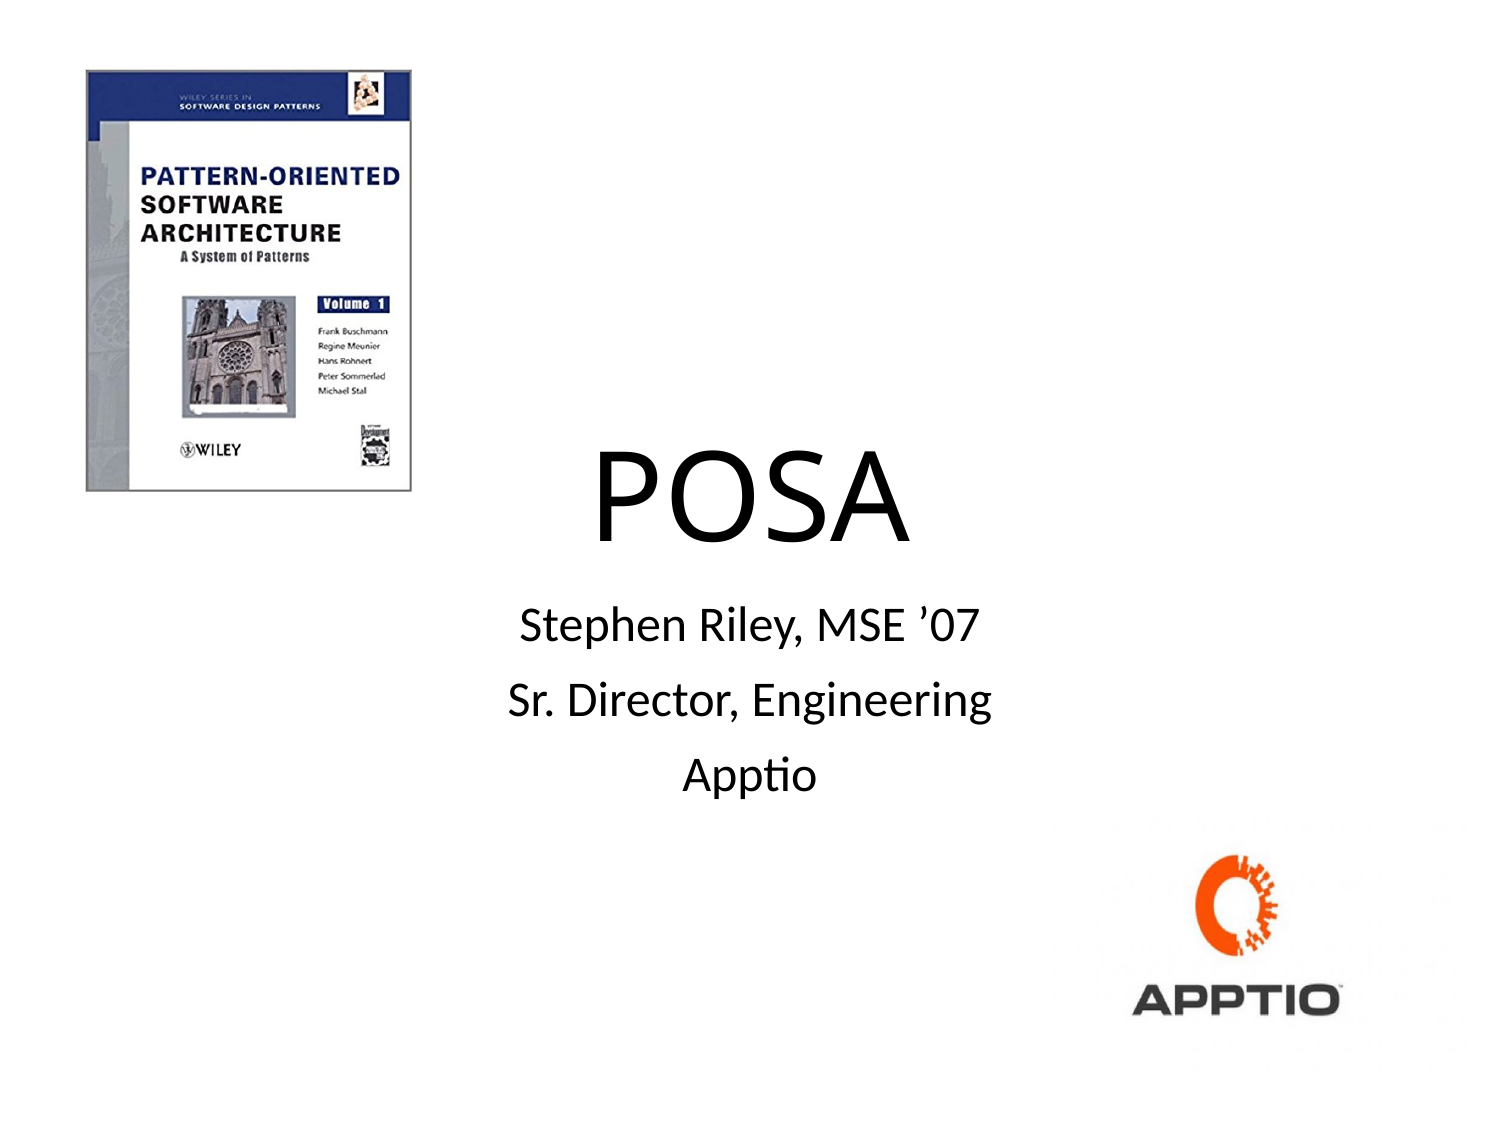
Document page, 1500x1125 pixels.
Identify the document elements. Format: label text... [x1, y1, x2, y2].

picture [997, 770, 1467, 1071]
picture [85, 69, 413, 492]
subtitle Stephen Riley, MSE ’07 Sr. Director, Engineering Apptio [187, 590, 1313, 863]
title POSA [112, 184, 1388, 576]
